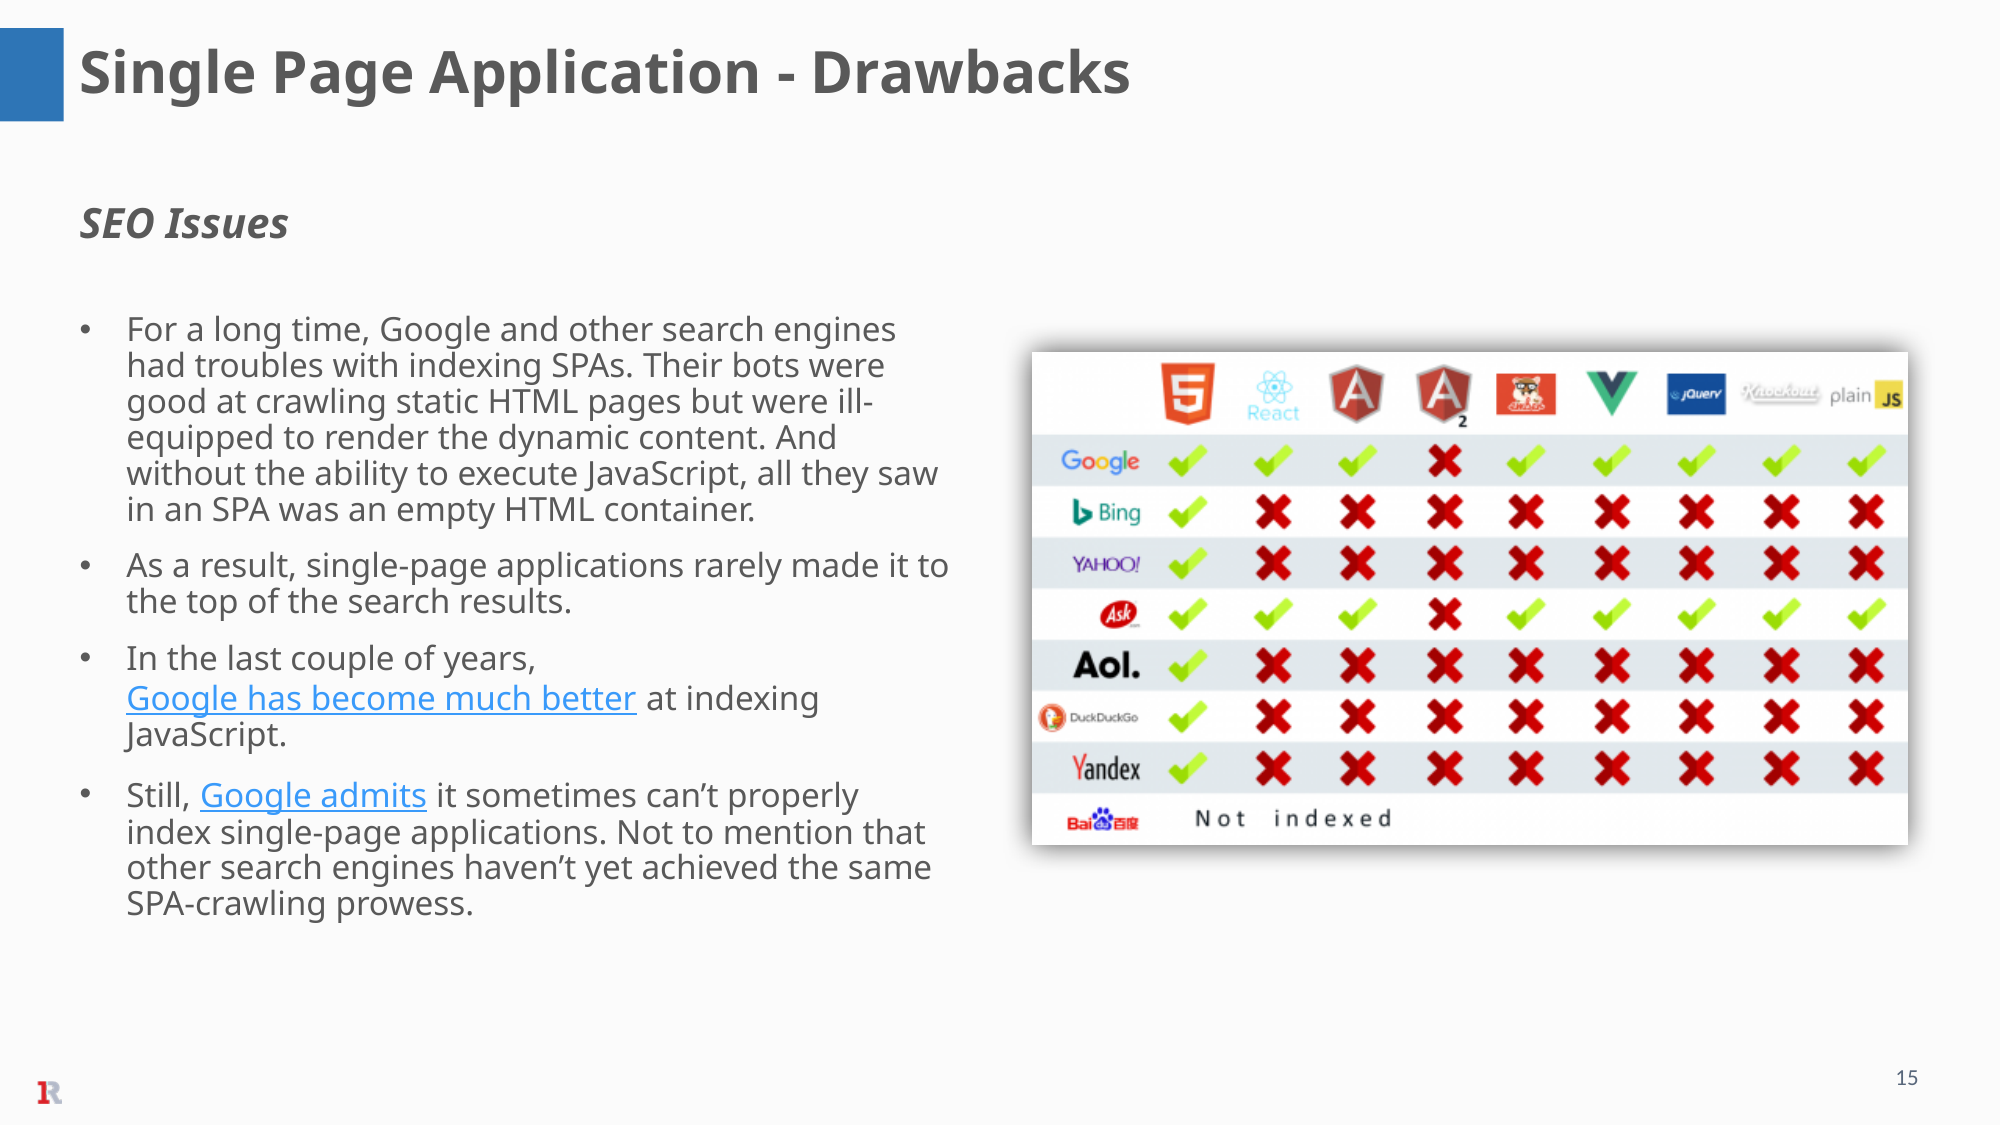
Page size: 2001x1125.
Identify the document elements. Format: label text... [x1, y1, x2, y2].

picture [1032, 352, 1908, 845]
list SEO Issues For a long time, Google and other search engines had troubles with indexing SPAs. Their bots were good at crawling static HTML pages but were ill-equipped to render the dynamic content. And without the ability to execute JavaScript, all they saw in an SPA was an empty HTML container. As a result, single-page applications rarely made it to the top of the search results. In the last couple of years, Google has become much better at indexing JavaScript. Still, Google admits it sometimes can’t properly index single-page applications. Not to mention that other search engines haven’t yet achieved the same SPA-crawling prowess. [64, 128, 968, 1036]
picture [26, 1081, 62, 1104]
list Single Page Application - Drawbacks [64, 35, 2000, 118]
